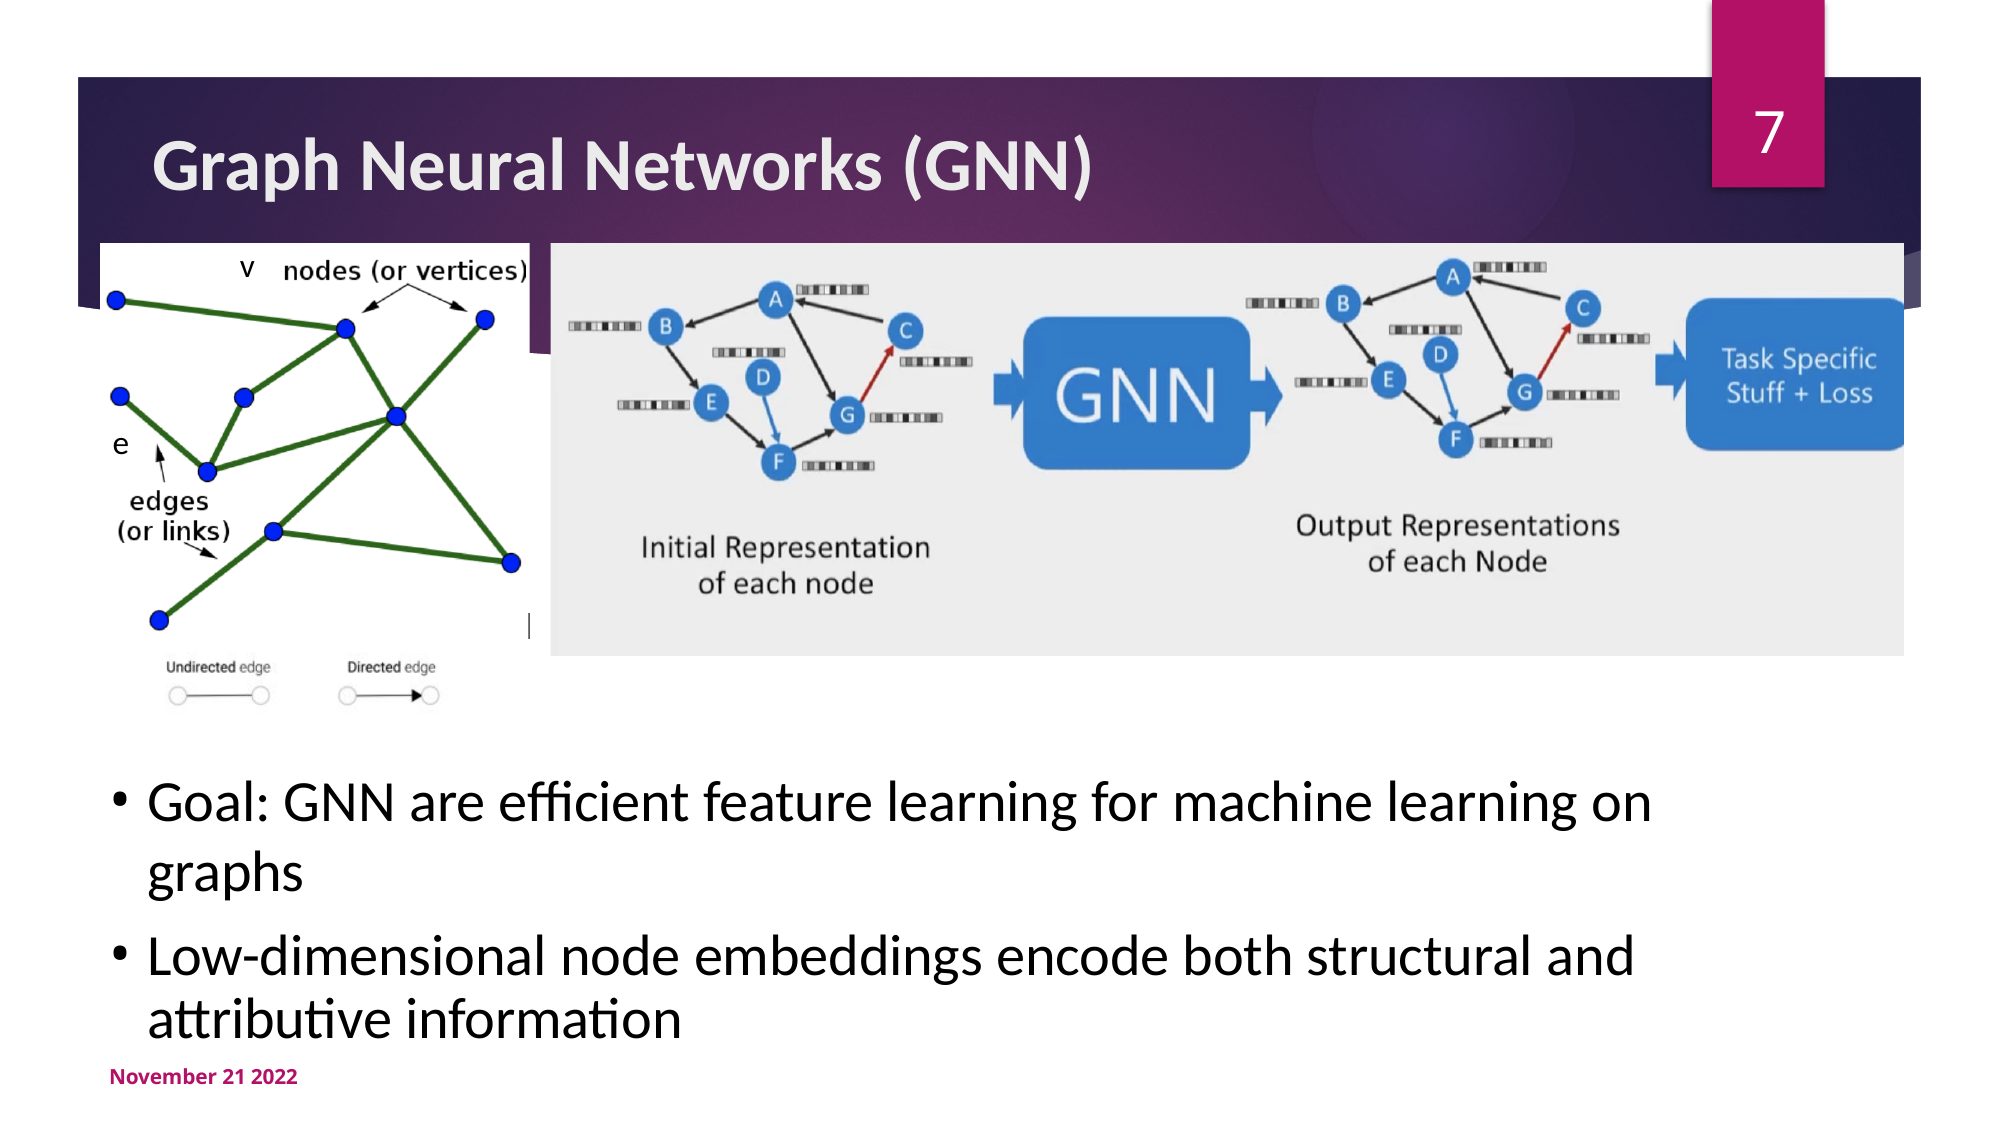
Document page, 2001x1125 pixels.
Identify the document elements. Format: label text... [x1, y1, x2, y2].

text_box v [224, 236, 266, 241]
text_box Goal: GNN are efficient feature learning for machine learning on graphs Low-dimensional node embeddings encode both structural and attributive information [107, 747, 1777, 1050]
footer November 21 2022 [92, 1048, 726, 1099]
slide_number 7 [1698, 0, 1836, 175]
picture [97, 243, 530, 639]
picture [550, 243, 1905, 656]
picture [65, 641, 516, 727]
title Graph Neural Networks (GNN) [150, 64, 1250, 255]
